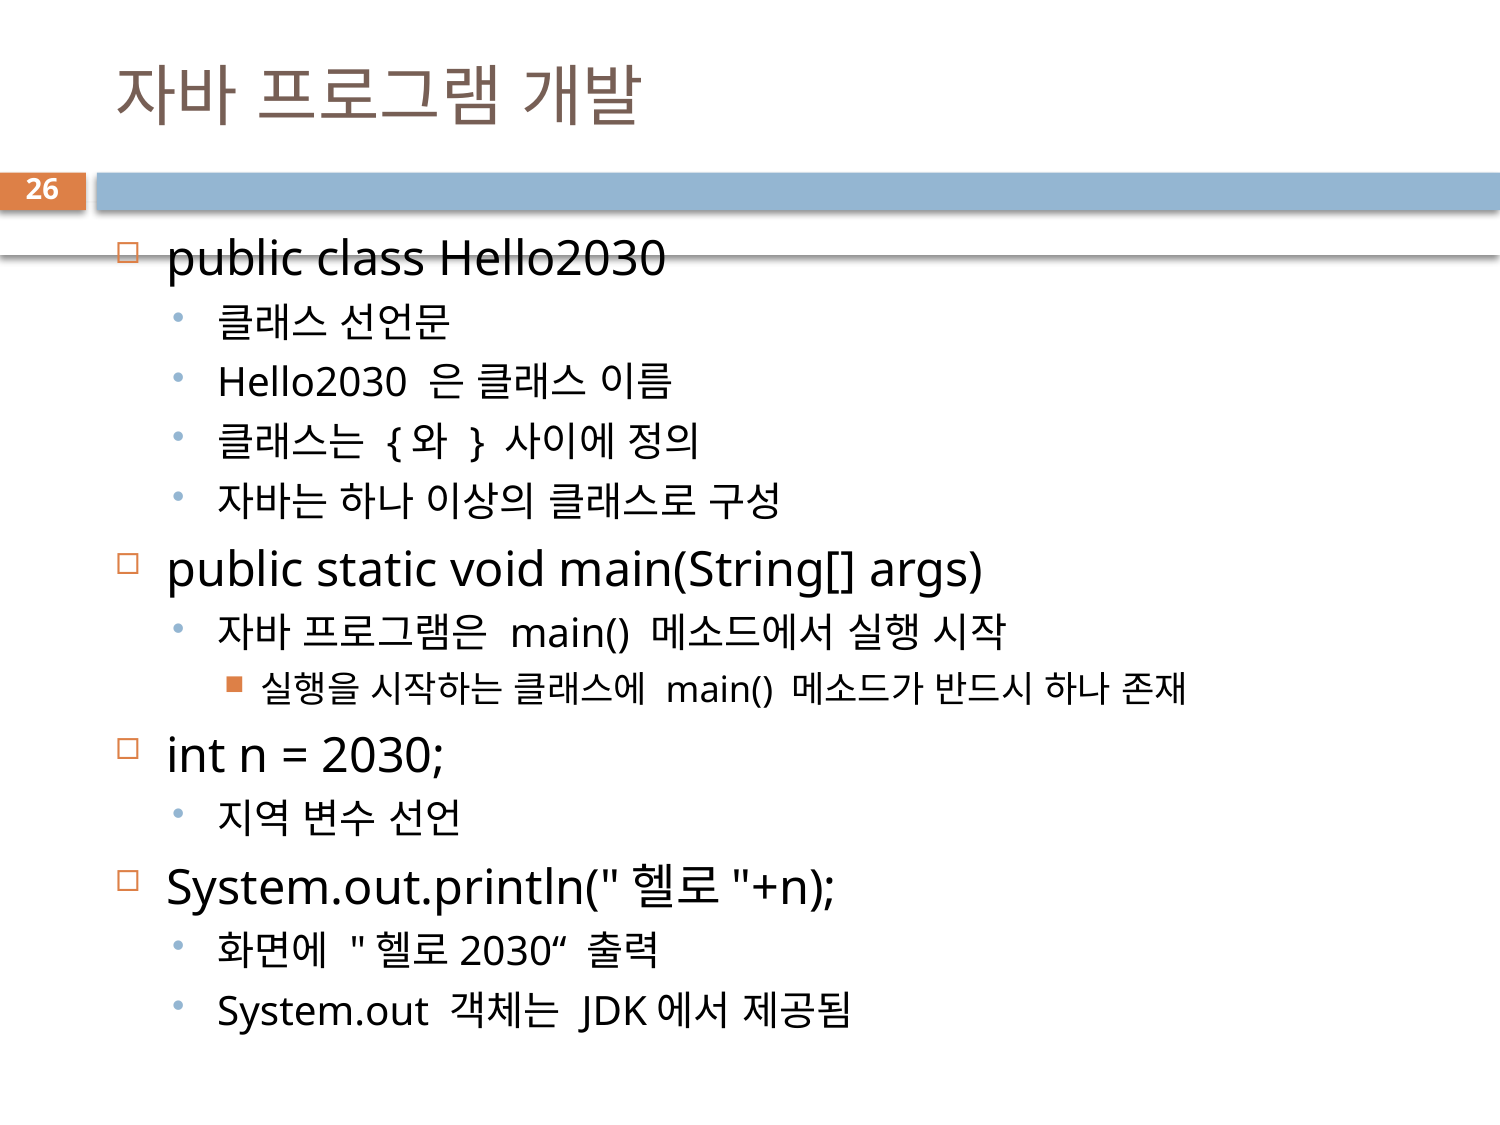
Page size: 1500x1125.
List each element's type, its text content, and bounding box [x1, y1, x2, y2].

slide_number 26 [0, 170, 87, 211]
list public class Hello2030 클래스 선언문 Hello2030 은 클래스 이름 클래스는 {와 } 사이에 정의 자바는 하나 이상의 클래스로 구성 public static void main(String[] args) 자바 프로그램은 main() 메소드에서 실행 시작 실행을 시작하는 클래스에 main() 메소드가 반드시 하나 존재 int n = 2030; 지역 변수 선언 System.out.println("헬로"+n); 화면에 "헬로2030“ 출력 System.out 객체는 JDK에서 제공됨 [100, 219, 1438, 1047]
title 자바 프로그램 개발 [100, 37, 1438, 149]
